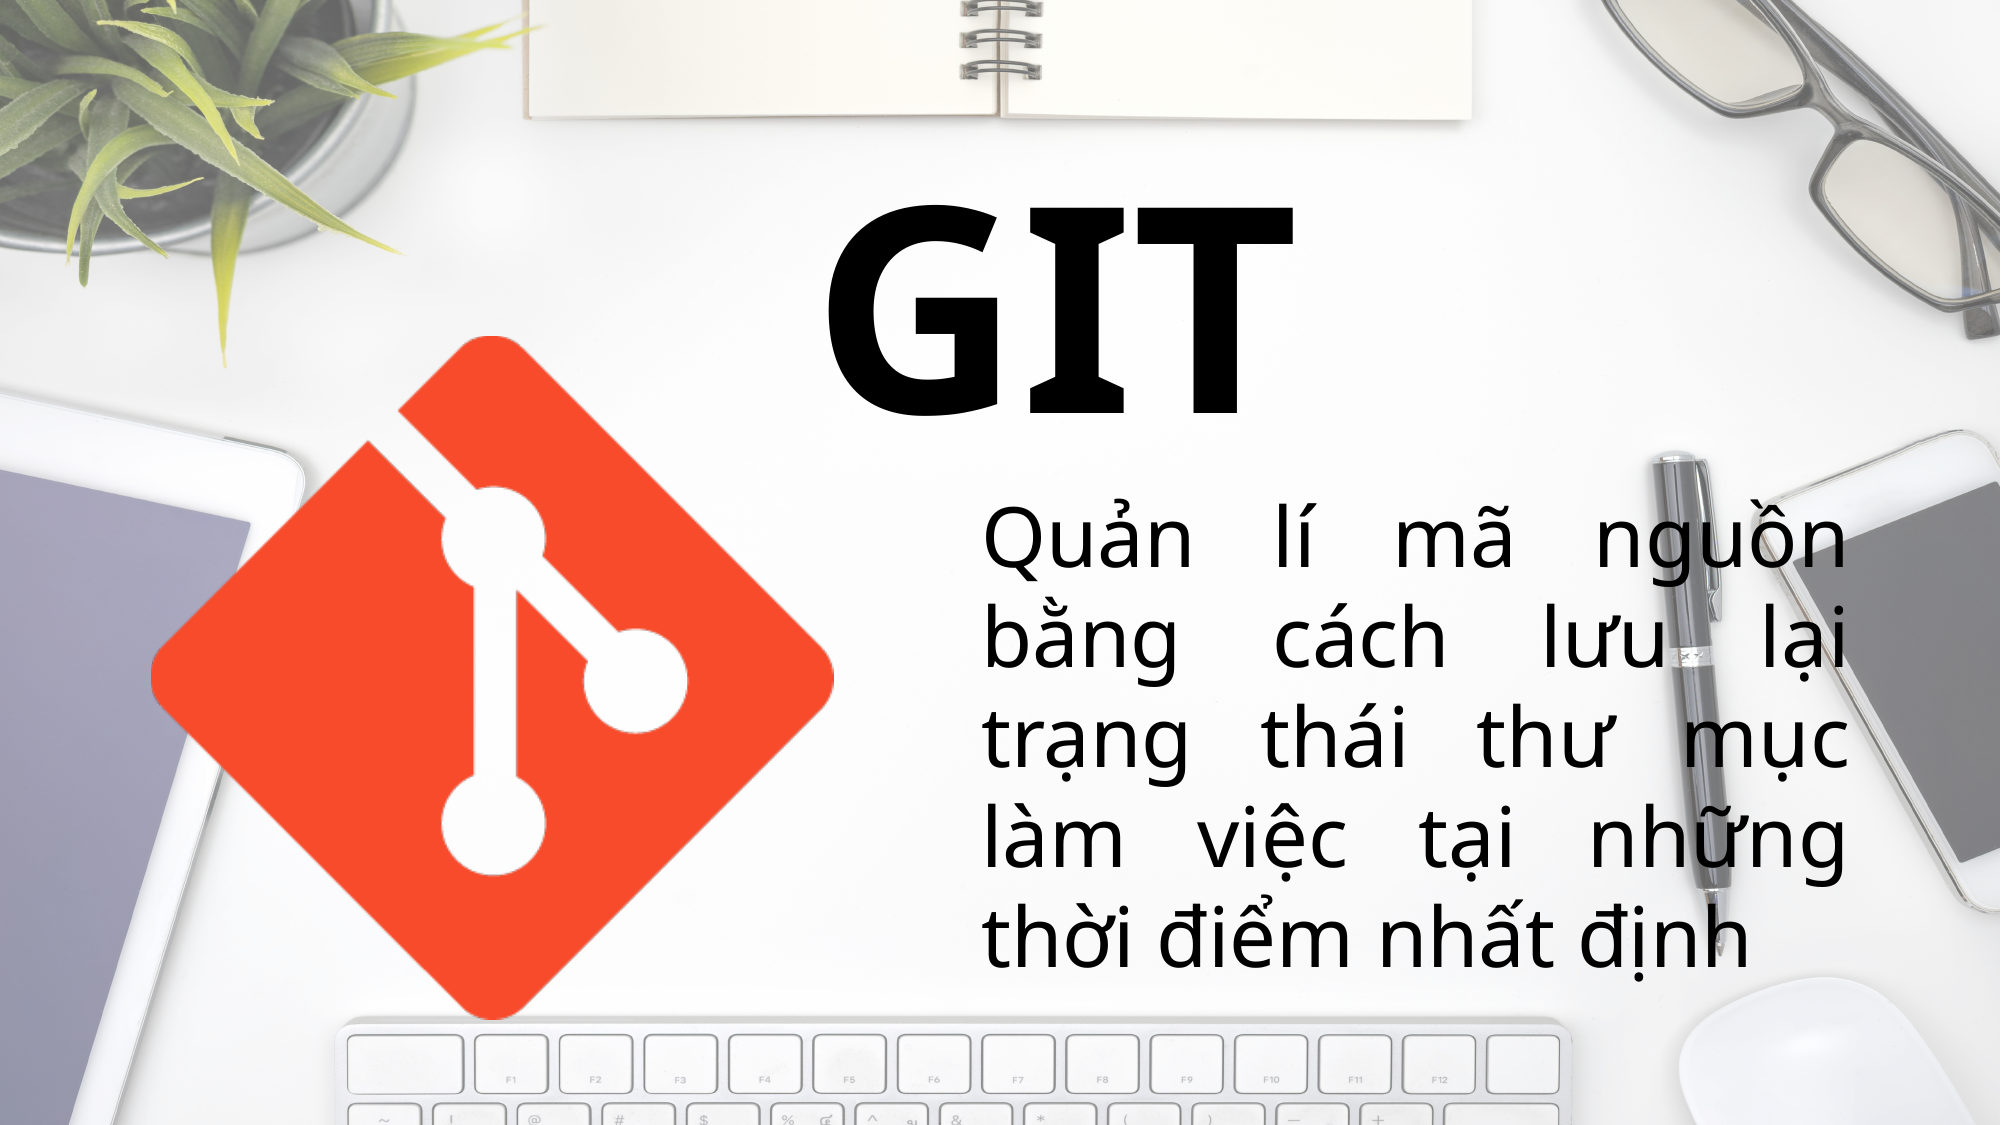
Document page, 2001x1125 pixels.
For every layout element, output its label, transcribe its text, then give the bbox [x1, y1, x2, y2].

title Git [797, 29, 1682, 513]
picture [150, 336, 834, 1020]
text_box Quản lí mã nguồn bằng cách lưu lại trạng thái thư mục làm việc tại những thời điểm nhất định [966, 476, 1865, 992]
